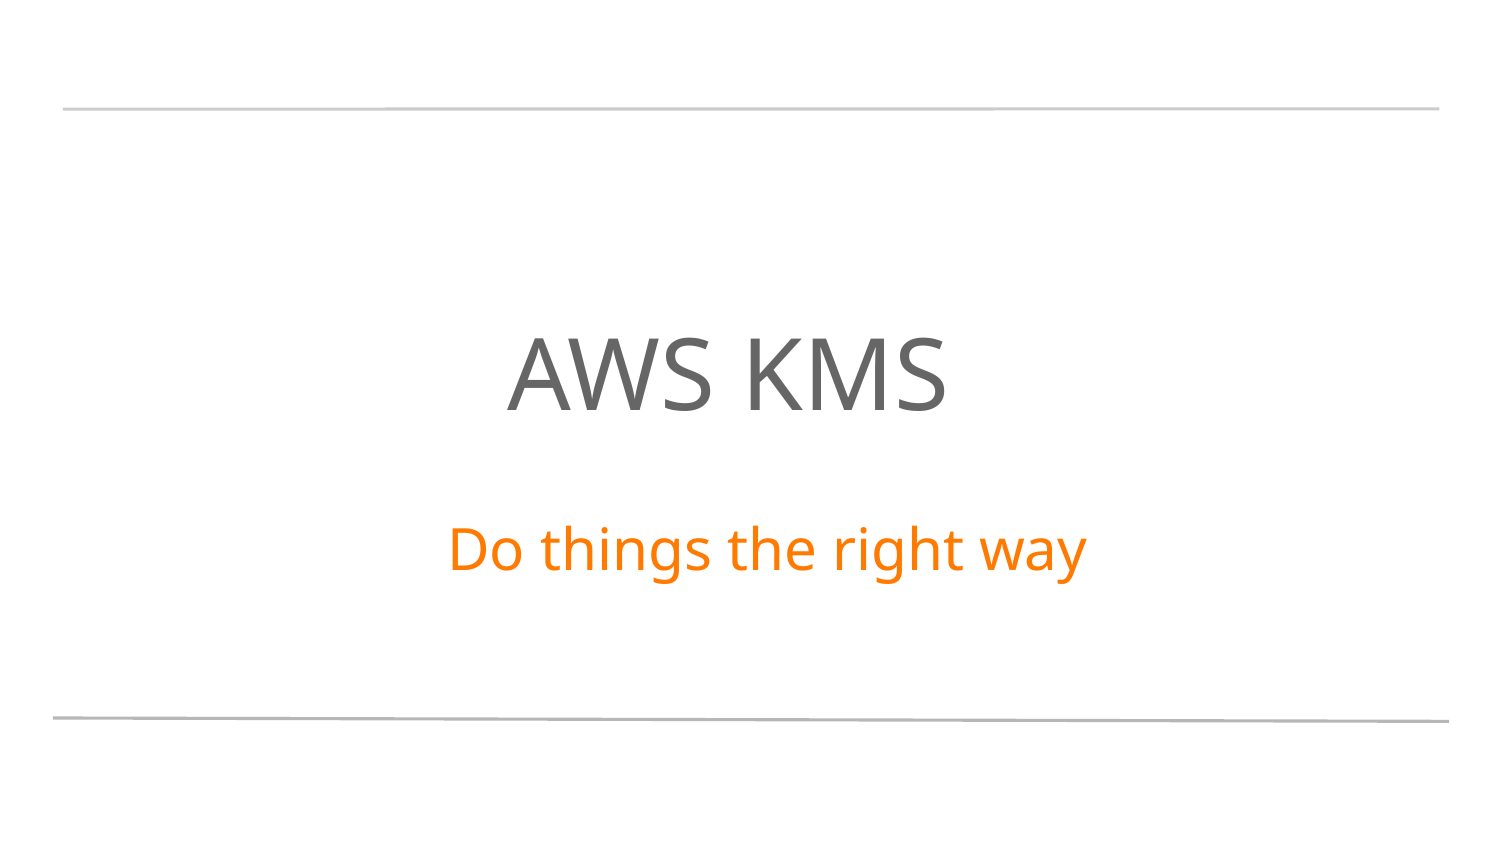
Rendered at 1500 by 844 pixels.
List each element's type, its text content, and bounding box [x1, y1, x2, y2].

title AWS KMS [36, 258, 1421, 446]
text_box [52, 717, 1450, 722]
subtitle Do things the right way [0, 497, 1398, 627]
